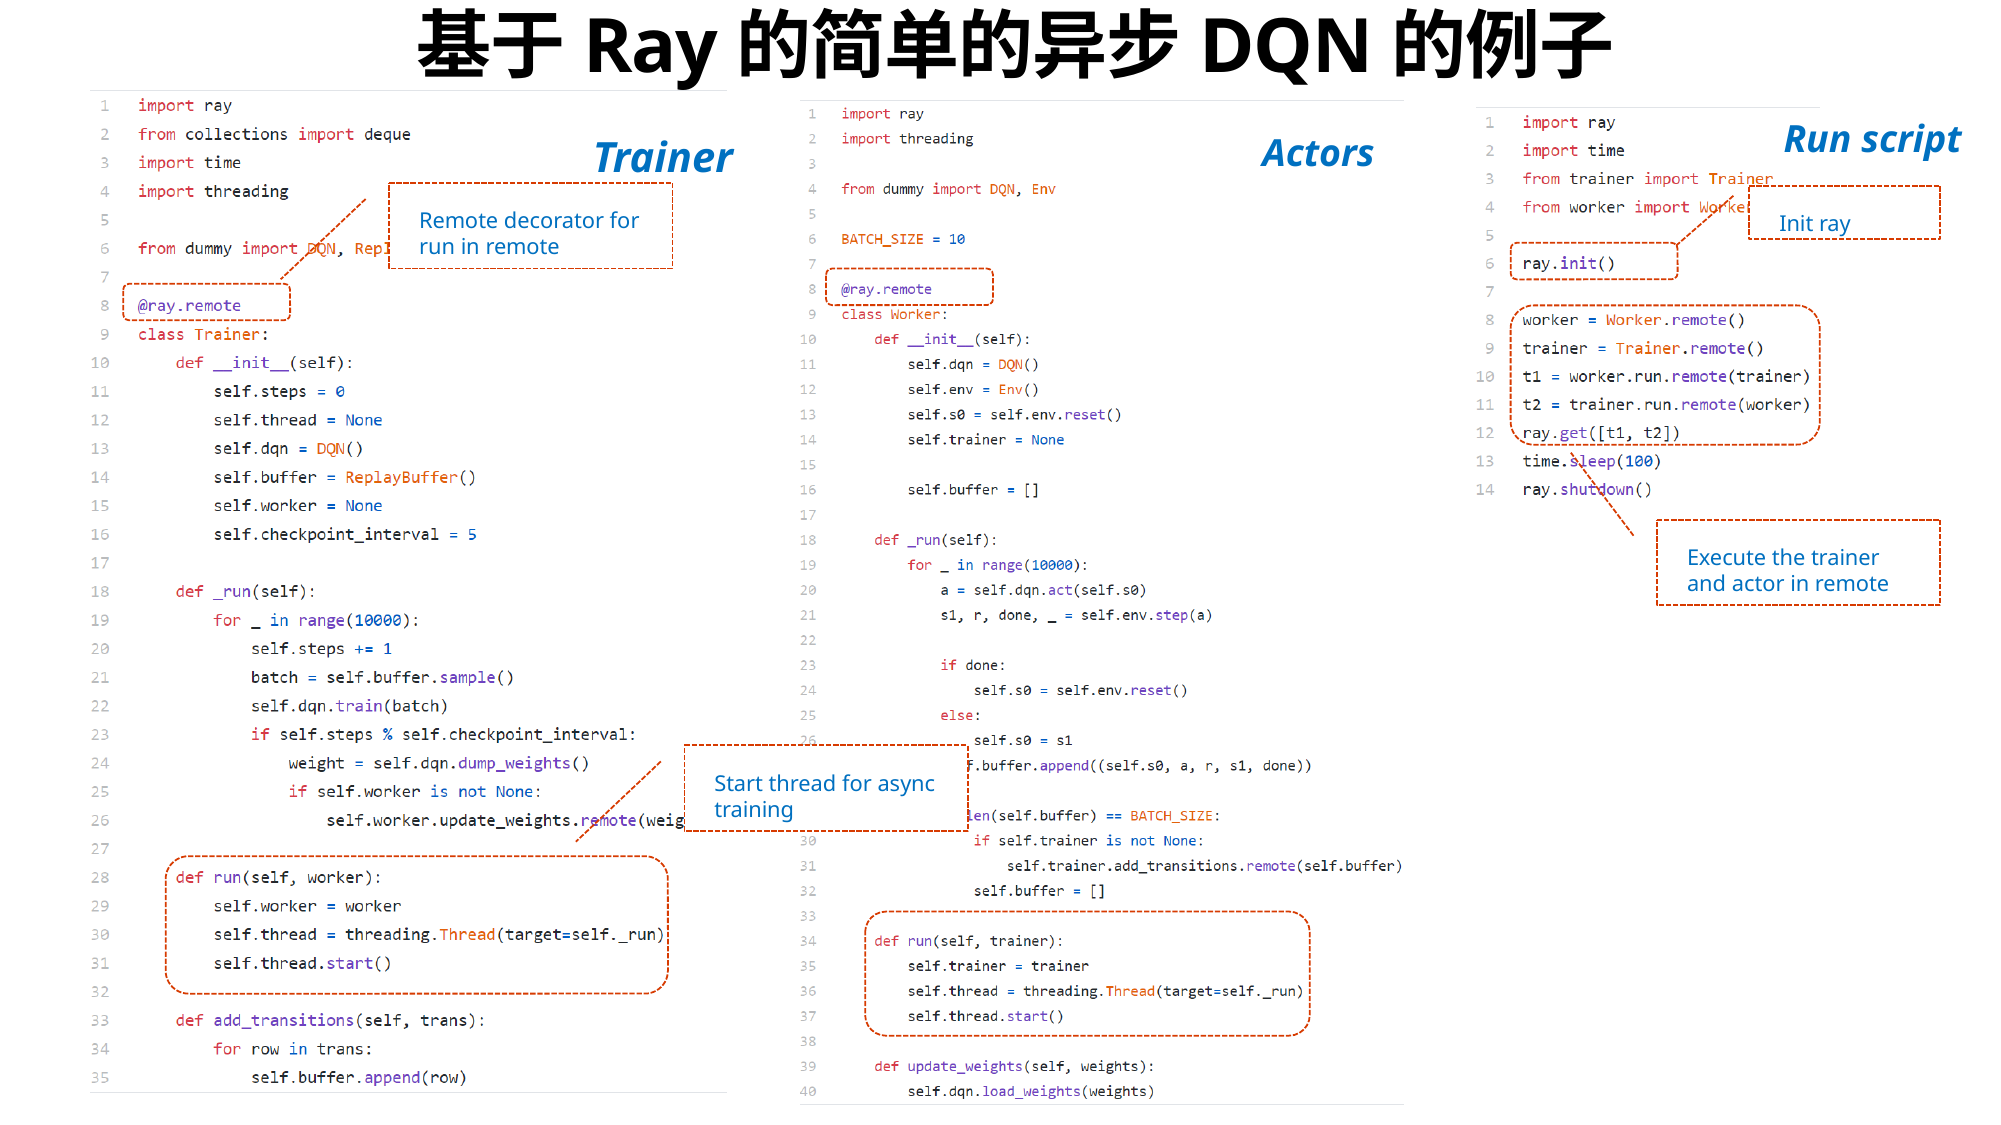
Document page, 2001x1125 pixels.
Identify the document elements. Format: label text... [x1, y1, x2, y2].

title 基于Ray的简单的异步DQN的例子 [416, 0, 1917, 88]
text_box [89, 90, 1977, 1105]
